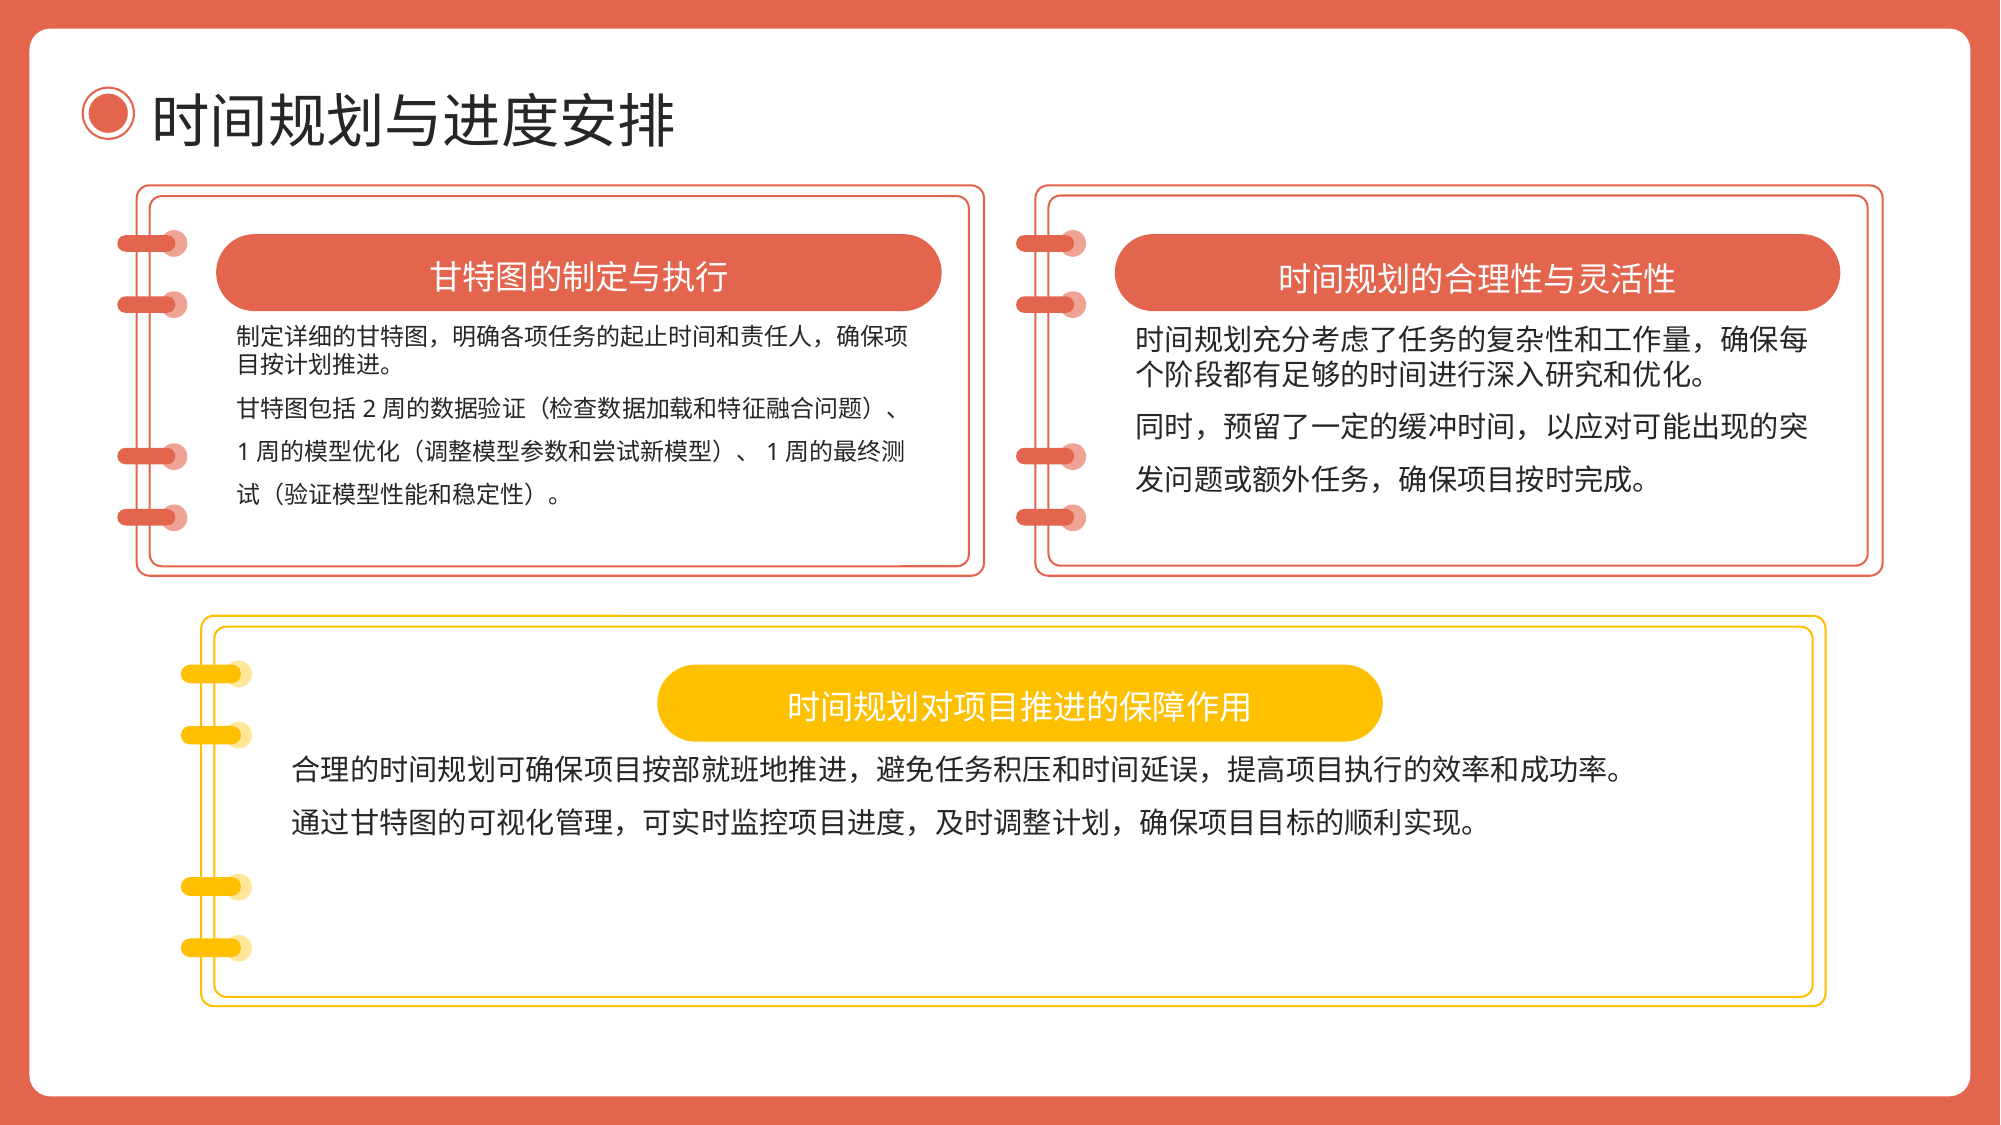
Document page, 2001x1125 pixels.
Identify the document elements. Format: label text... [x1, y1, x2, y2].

text_box [1035, 185, 1883, 576]
text_box [30, 29, 1970, 1096]
text_box [658, 670, 1382, 741]
text_box [117, 447, 176, 465]
text_box [228, 721, 252, 749]
text_box [201, 615, 1826, 1007]
text_box [181, 665, 241, 683]
text_box 合理的时间规划可确保项目按部就班地推进，避免任务积压和时间延误，提高项目执行的效率和成功率。 通过甘特图的可视化管理，可实时监控项目进度，及时调整计划，确保项目目标的顺利实现。 [291, 751, 1749, 957]
text_box 时间规划与进度安排 [151, 77, 1933, 154]
text_box [228, 660, 252, 688]
text_box [1062, 443, 1087, 471]
text_box [181, 726, 241, 744]
text_box [181, 878, 241, 895]
text_box [1062, 291, 1087, 319]
text_box [163, 443, 188, 471]
text_box [163, 230, 188, 257]
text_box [82, 87, 134, 139]
text_box [1016, 508, 1075, 526]
text_box 时间规划对项目推进的保障作用 [678, 668, 1362, 733]
text_box [163, 504, 188, 532]
text_box [149, 196, 969, 567]
text_box [1016, 235, 1075, 252]
text_box [227, 873, 252, 901]
text_box 时间规划的合理性与灵活性 [1135, 240, 1820, 305]
text_box 制定详细的甘特图，明确各项任务的起止时间和责任人，确保项目按计划推进。 甘特图包括2周的数据验证（检查数据加载和特征融合问题）、1周的模型优化（调整模型参数和尝试新模型）、1周的最终测试（验证模型性能和稳定性）。 [236, 321, 921, 526]
text_box [117, 296, 176, 313]
text_box 甘特图的制定与执行 [236, 238, 921, 302]
text_box [1016, 296, 1075, 313]
text_box [1115, 235, 1840, 311]
text_box [1062, 504, 1087, 532]
text_box [217, 239, 941, 311]
text_box [0, 0, 2000, 1125]
text_box [228, 934, 252, 962]
text_box [181, 939, 241, 957]
text_box [1048, 195, 1868, 566]
text_box [1016, 447, 1075, 465]
text_box [1062, 230, 1087, 257]
text_box [117, 235, 176, 252]
text_box [163, 291, 188, 319]
text_box 时间规划充分考虑了任务的复杂性和工作量，确保每个阶段都有足够的时间进行深入研究和优化。 同时，预留了一定的缓冲时间，以应对可能出现的突发问题或额外任务，确保项目按时完成。 [1135, 321, 1820, 526]
text_box [214, 626, 1813, 997]
text_box [117, 508, 176, 526]
text_box [136, 185, 984, 576]
